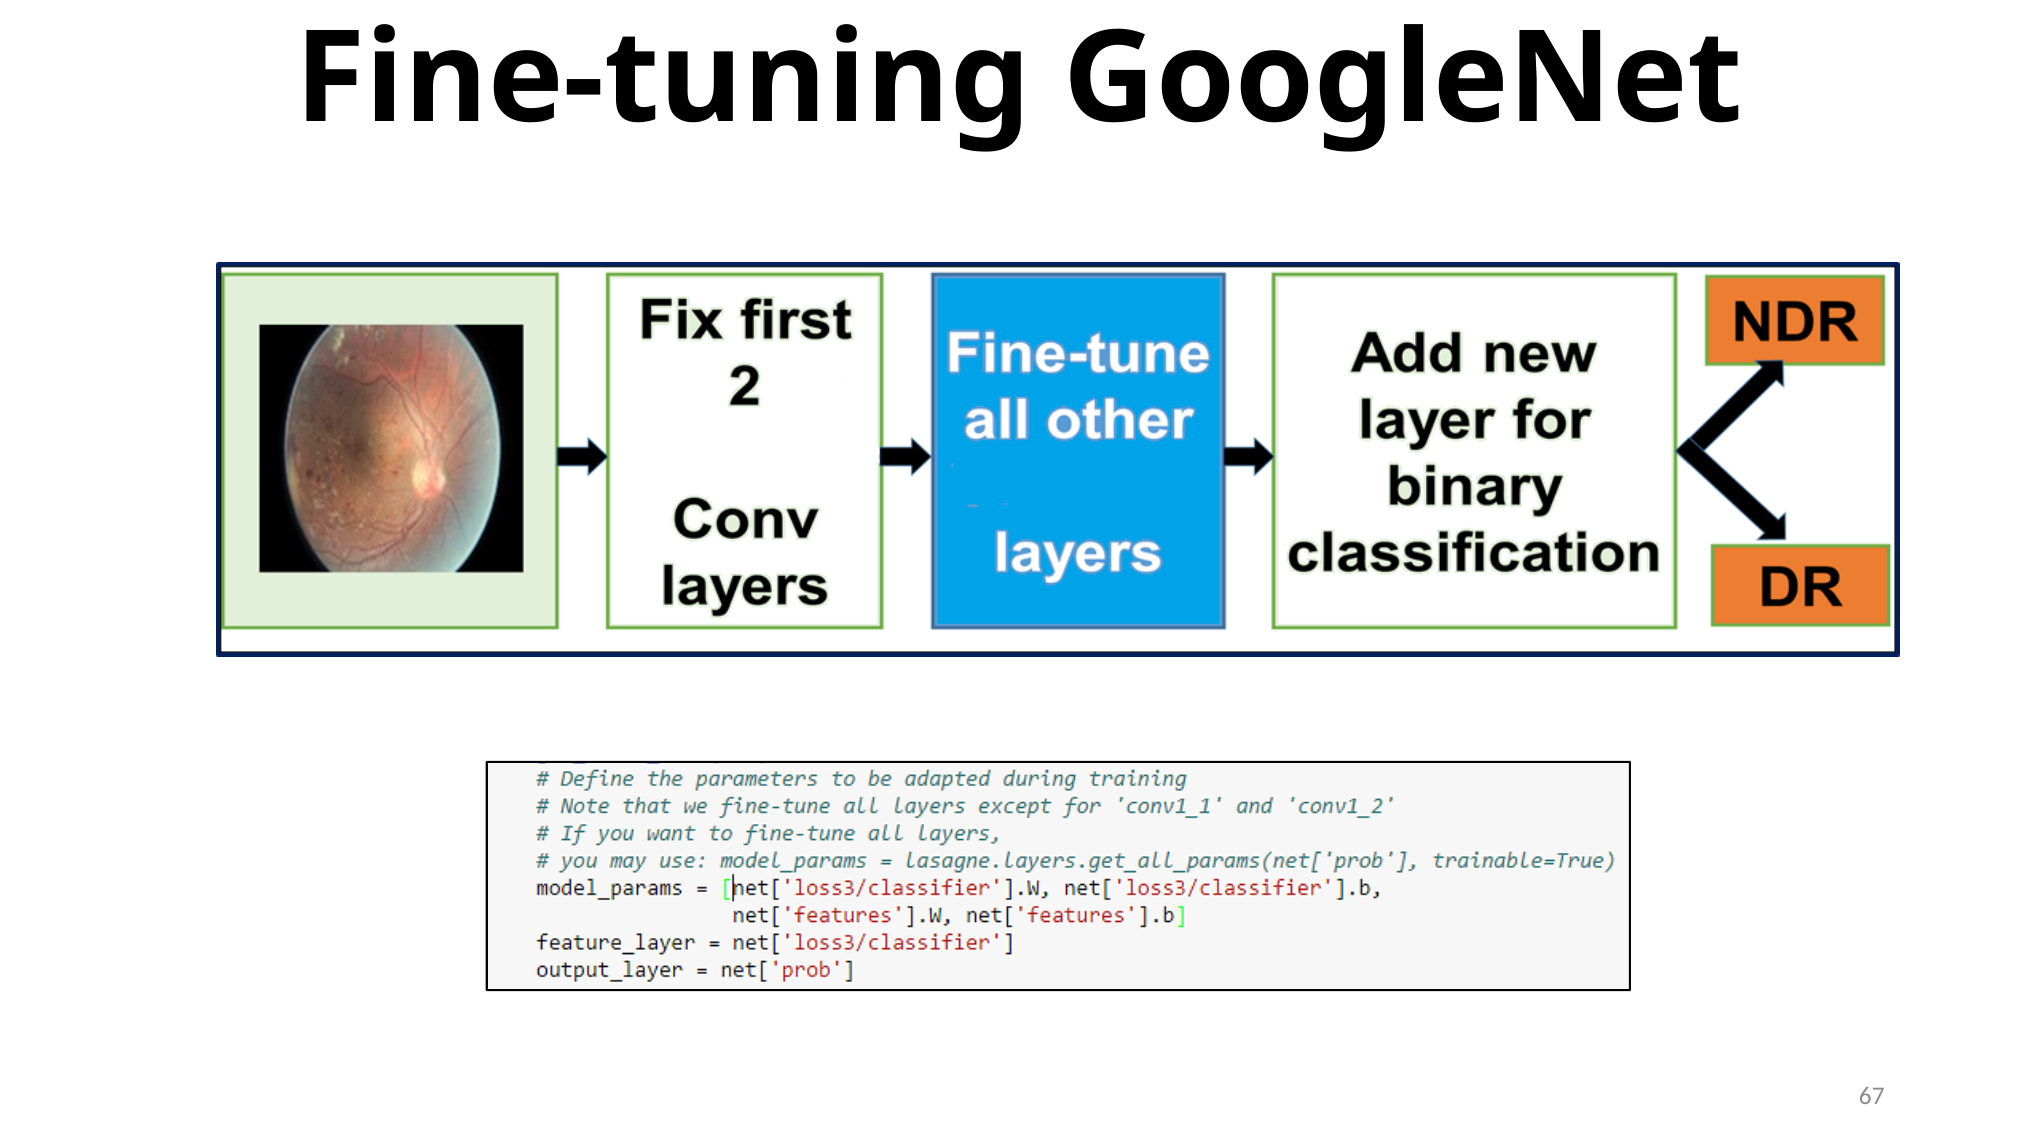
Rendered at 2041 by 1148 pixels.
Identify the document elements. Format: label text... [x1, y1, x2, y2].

picture [216, 262, 1900, 657]
picture [487, 762, 1629, 990]
title Fine-tuning GoogleNet [44, 5, 1995, 156]
slide_number 67 [1440, 1063, 1900, 1125]
